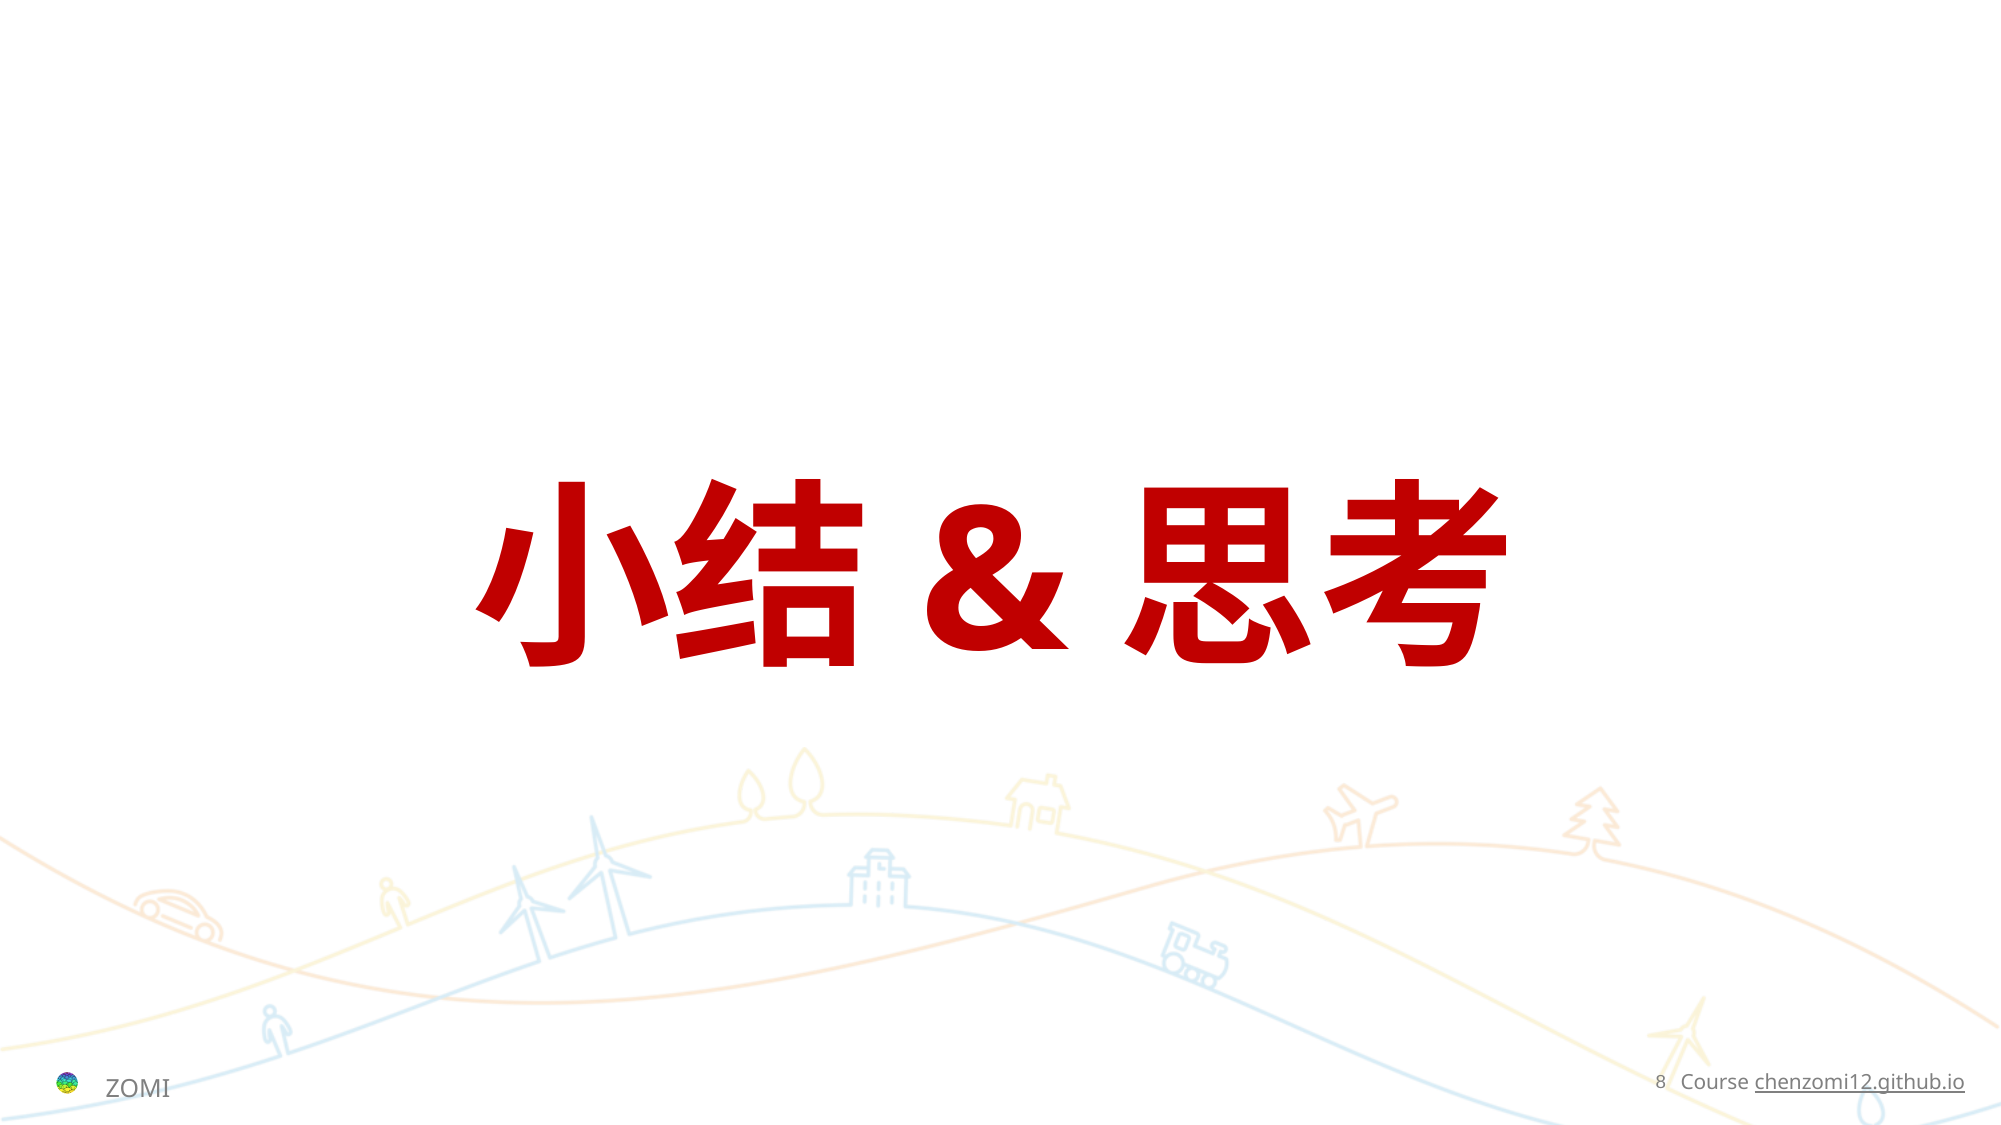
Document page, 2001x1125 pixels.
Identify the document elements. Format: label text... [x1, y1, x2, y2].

picture [57, 1073, 77, 1093]
list 小结&思考 [79, 80, 1910, 986]
